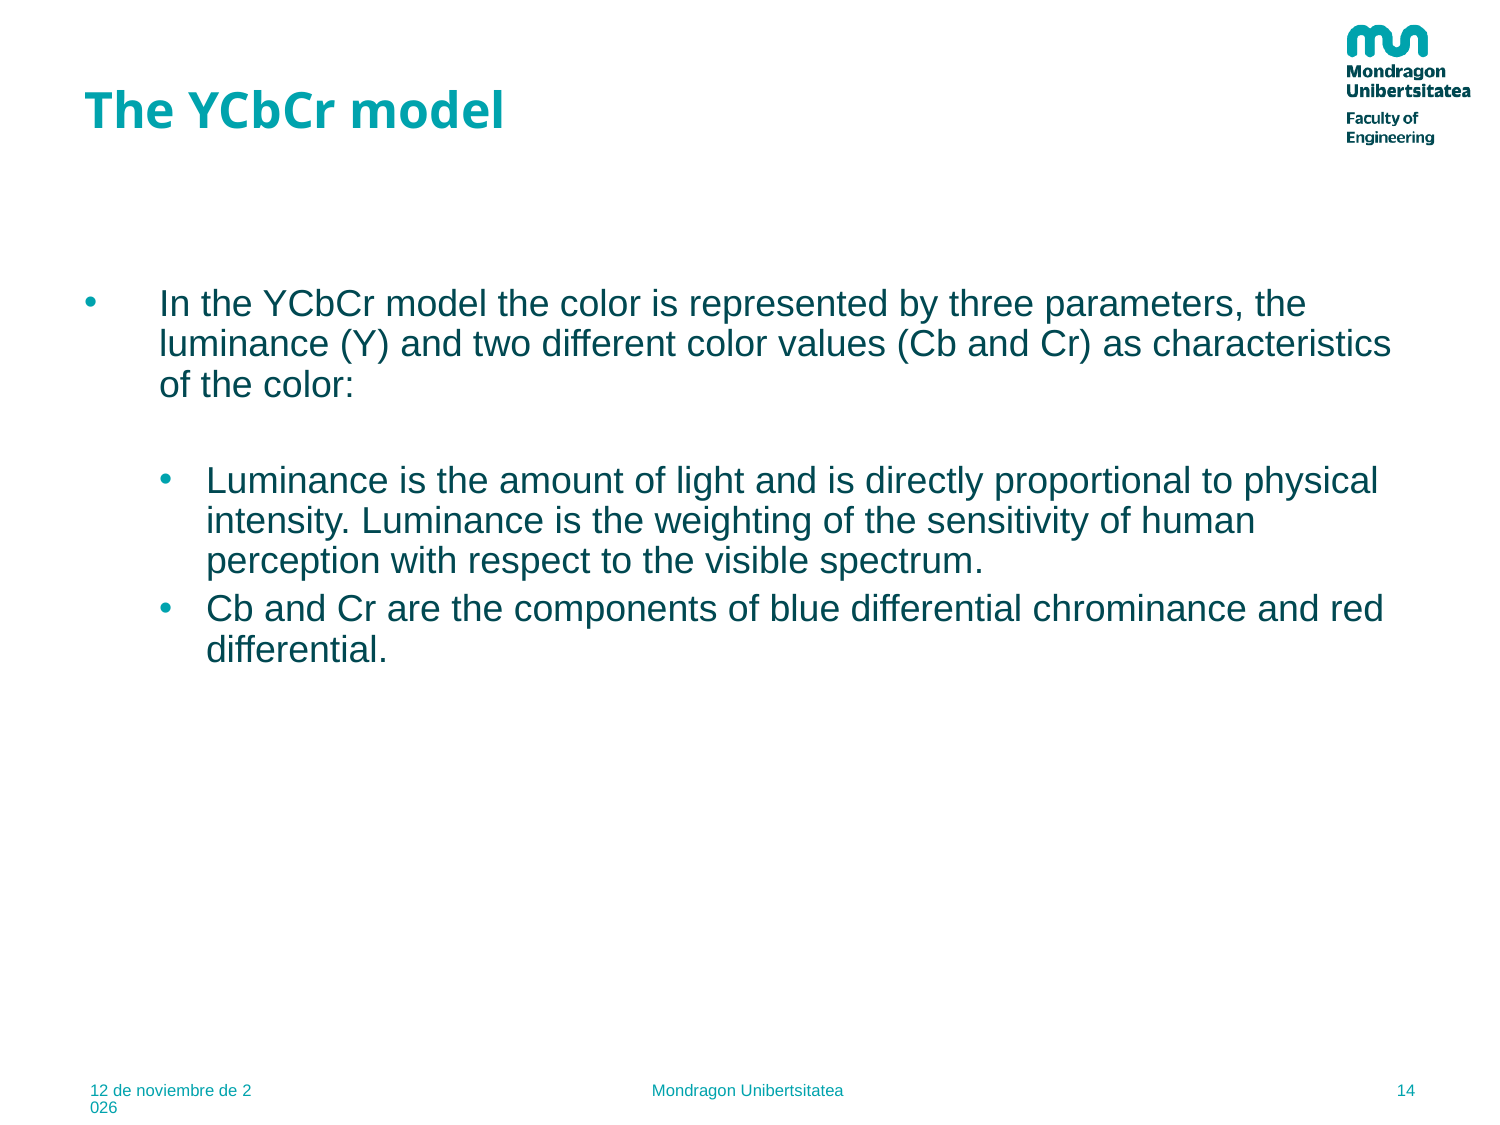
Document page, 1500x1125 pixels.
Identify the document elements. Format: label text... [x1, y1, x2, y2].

footer Mondragon Unibertsitatea [356, 1059, 1140, 1120]
list In the YCbCr model the color is represented by three parameters, the luminance (Y) and two different color values (Cb and Cr) as characteristics of the color: Luminance is the amount of light and is directly proportional to physical intensity. Luminance is the weighting of the sensitivity of human perception with respect to the visible spectrum. Cb and Cr are the components of blue differential chrominance and red differential. [69, 223, 1431, 1019]
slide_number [75, 1059, 269, 1120]
picture [1319, 0, 1500, 170]
slide_number 14 [1238, 1059, 1431, 1120]
title The YCbCr model [69, 77, 1327, 148]
